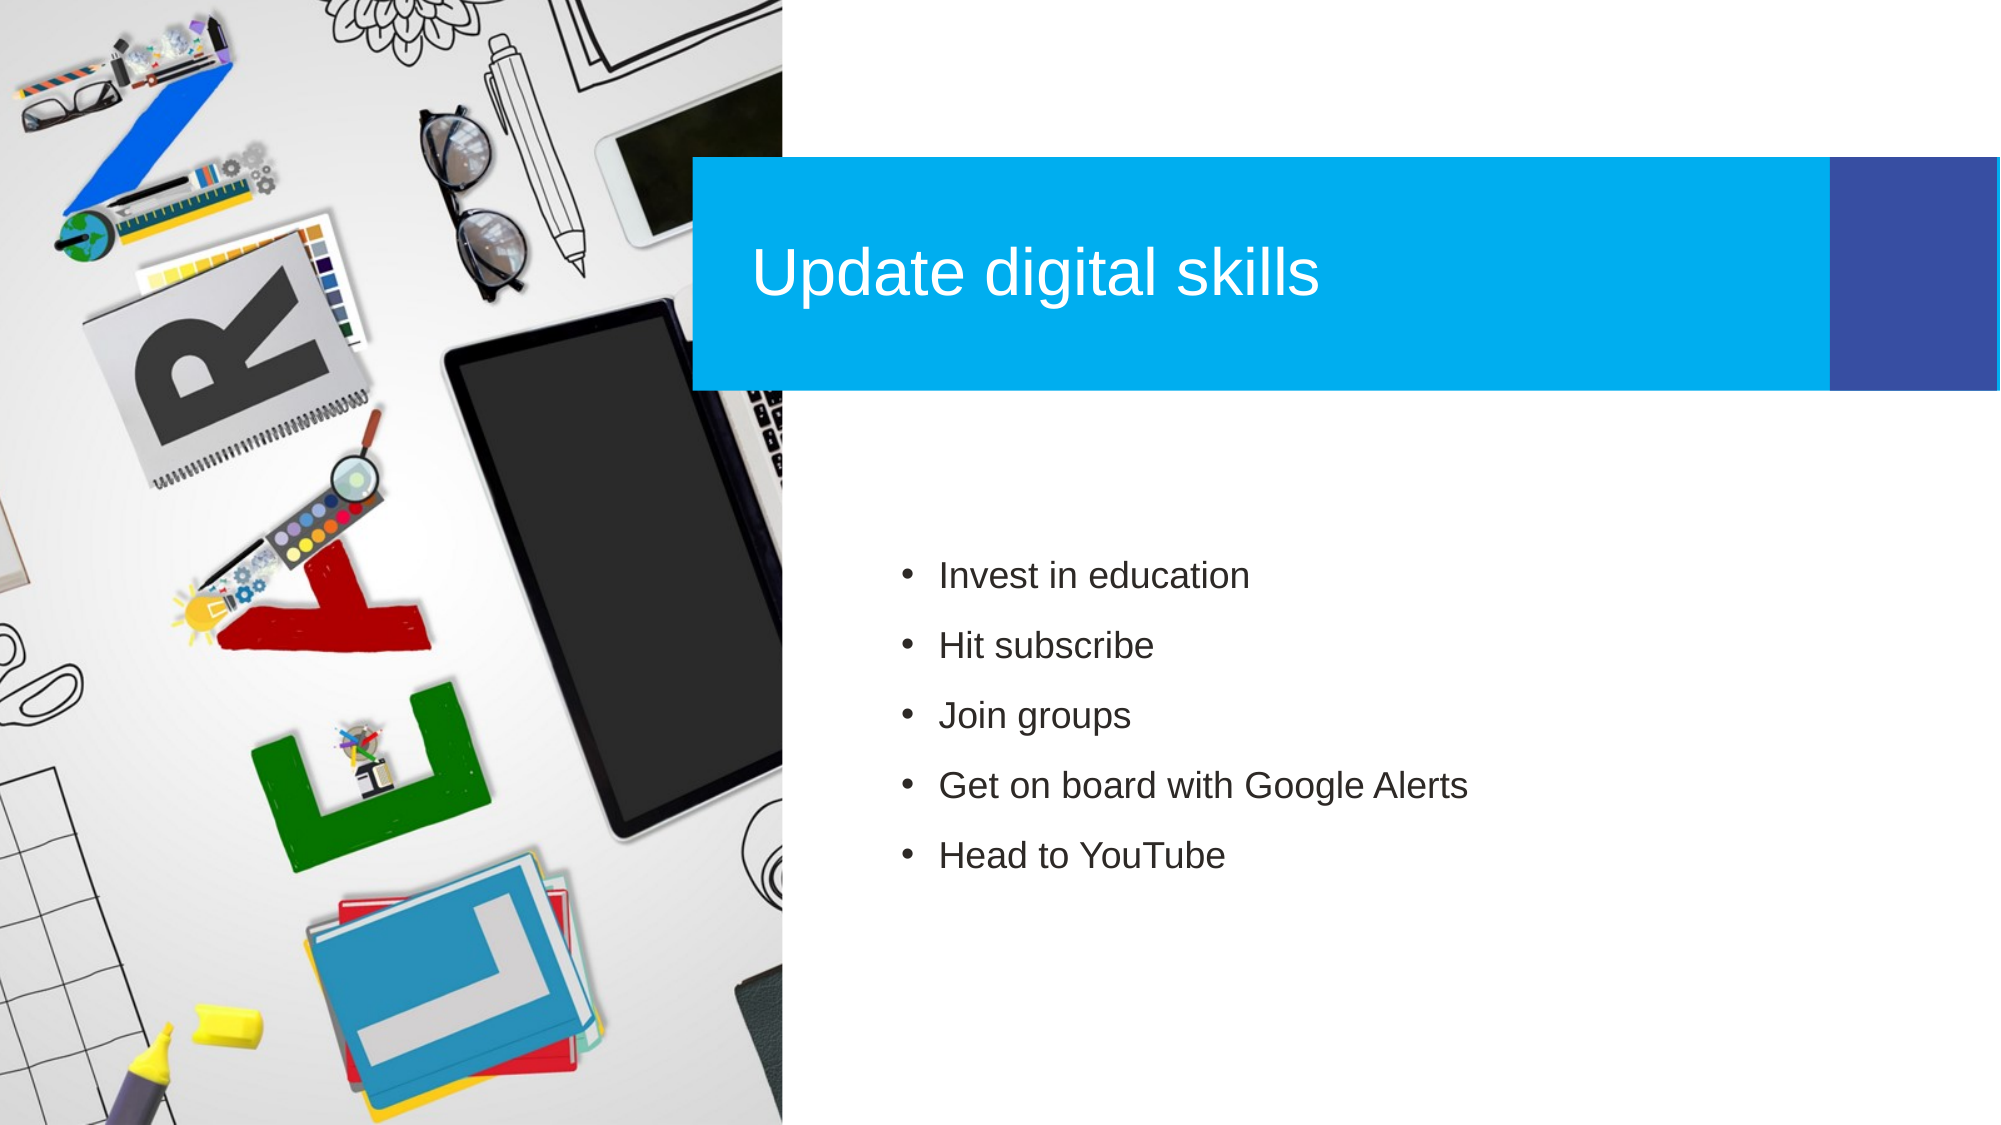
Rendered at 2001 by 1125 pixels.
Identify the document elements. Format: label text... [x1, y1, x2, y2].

text_box [1829, 156, 1998, 392]
text_box Update digital skills [692, 157, 1829, 391]
text_box [0, 0, 783, 1125]
text_box Invest in education Hit subscribe Join groups Get on board with Google Alerts Head to YouTube [886, 424, 1830, 1002]
